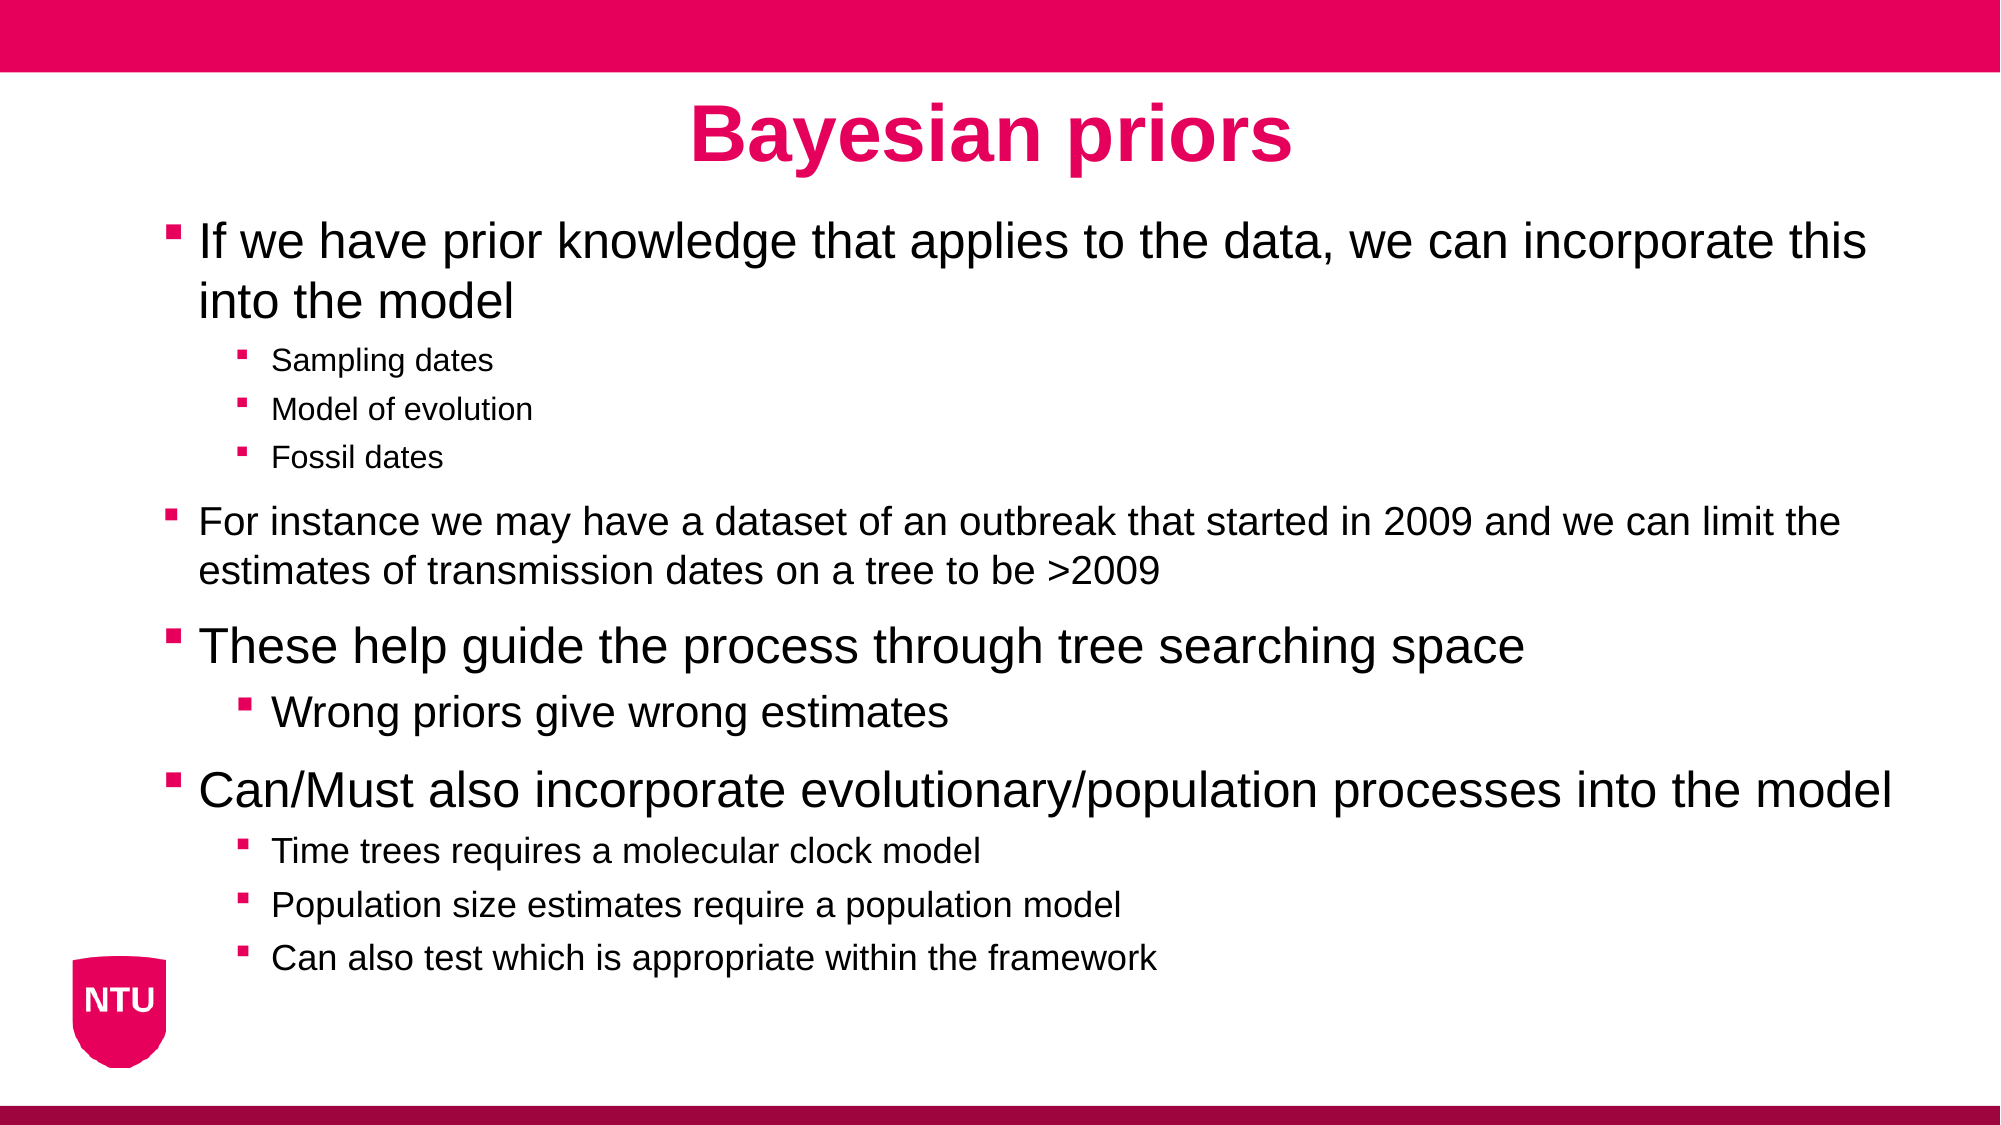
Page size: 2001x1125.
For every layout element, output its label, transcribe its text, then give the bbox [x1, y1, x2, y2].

list If we have prior knowledge that applies to the data, we can incorporate this into the model Sampling dates Model of evolution Fossil dates For instance we may have a dataset of an outbreak that started in 2009 and we can limit the estimates of transmission dates on a tree to be >2009 These help guide the process through tree searching space Wrong priors give wrong estimates Can/Must also incorporate evolutionary/population processes into the model Time trees requires a molecular clock model Population size estimates require a population model Can also test which is appropriate within the framework [162, 200, 1911, 1044]
text_box Bayesian priors [72, 72, 1928, 185]
